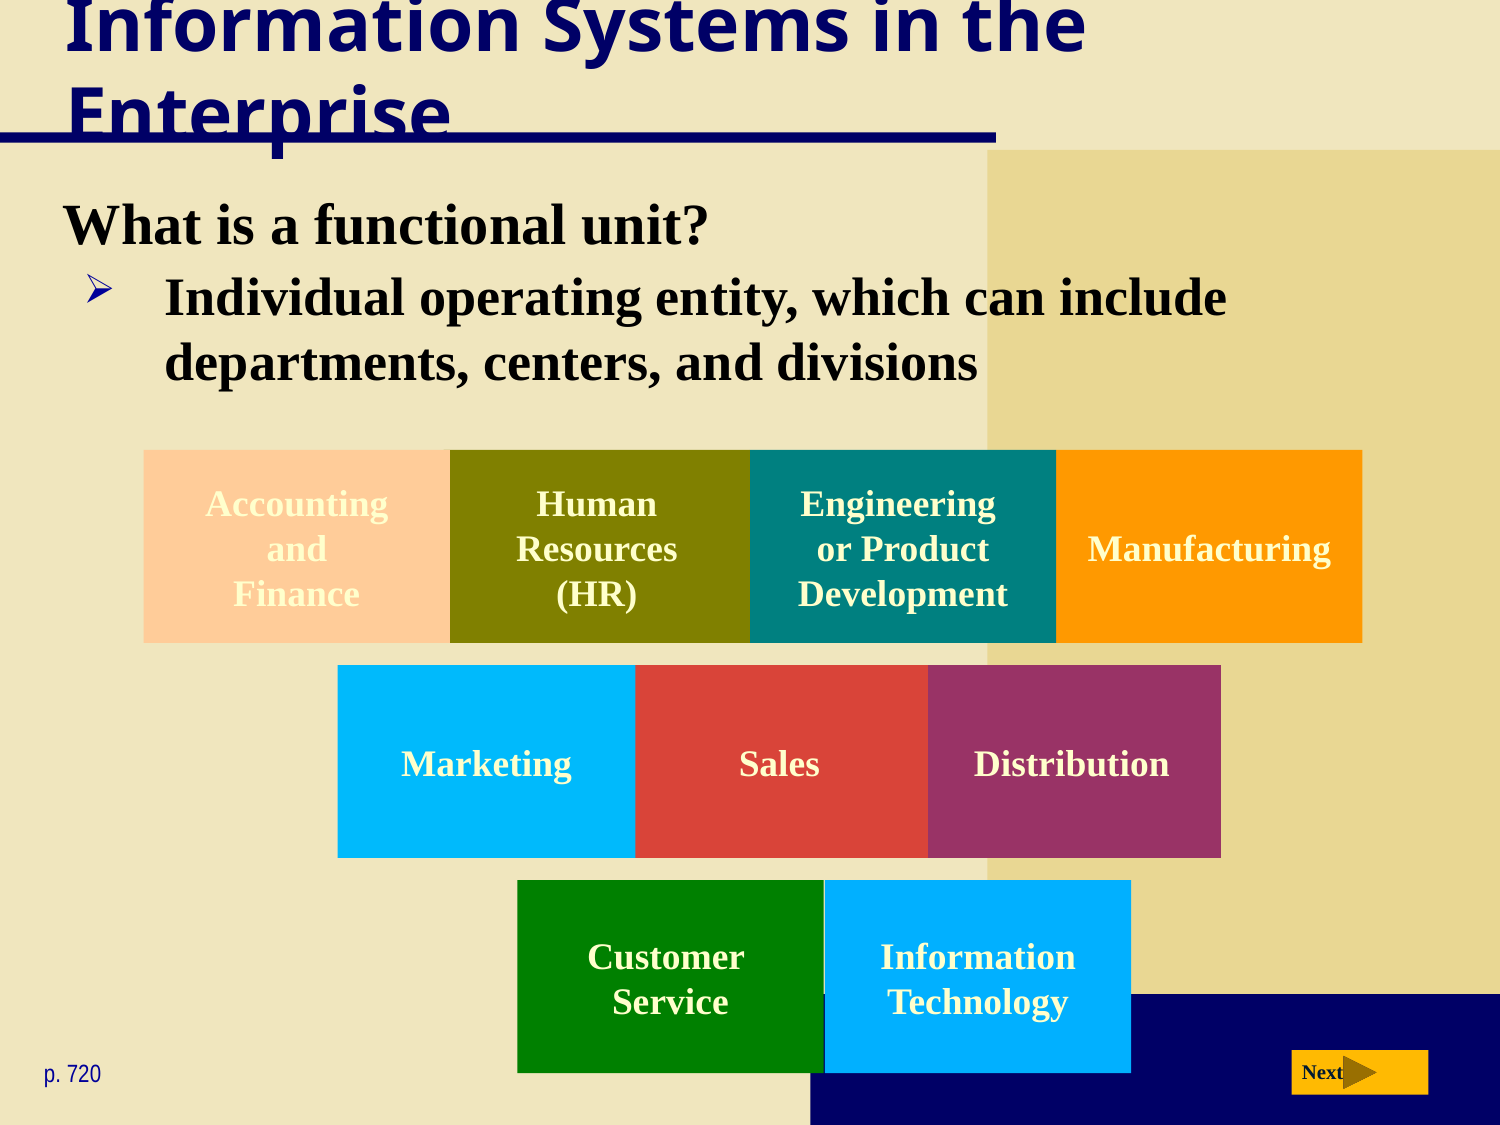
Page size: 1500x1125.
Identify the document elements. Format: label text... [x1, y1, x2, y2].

text_box Manufacturing [1057, 449, 1363, 643]
text_box Marketing [337, 665, 636, 858]
text_box Customer Service [517, 880, 824, 1074]
title Information Systems in the Enterprise [49, 0, 1459, 133]
text_box Human Resources (HR) [450, 449, 750, 643]
text_box Distribution [928, 665, 1221, 858]
list What is a functional unit? [47, 178, 1457, 276]
text_box Individual operating entity, which can include departments, centers, and divisions [49, 253, 1459, 413]
text_box Engineering or Product Development [750, 449, 1057, 643]
text_box Sales [636, 665, 928, 858]
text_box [1286, 1049, 1429, 1095]
text_box p. 720 [29, 1050, 284, 1095]
text_box Information Technology [824, 880, 1132, 1074]
text_box Accounting and Finance [143, 449, 450, 643]
